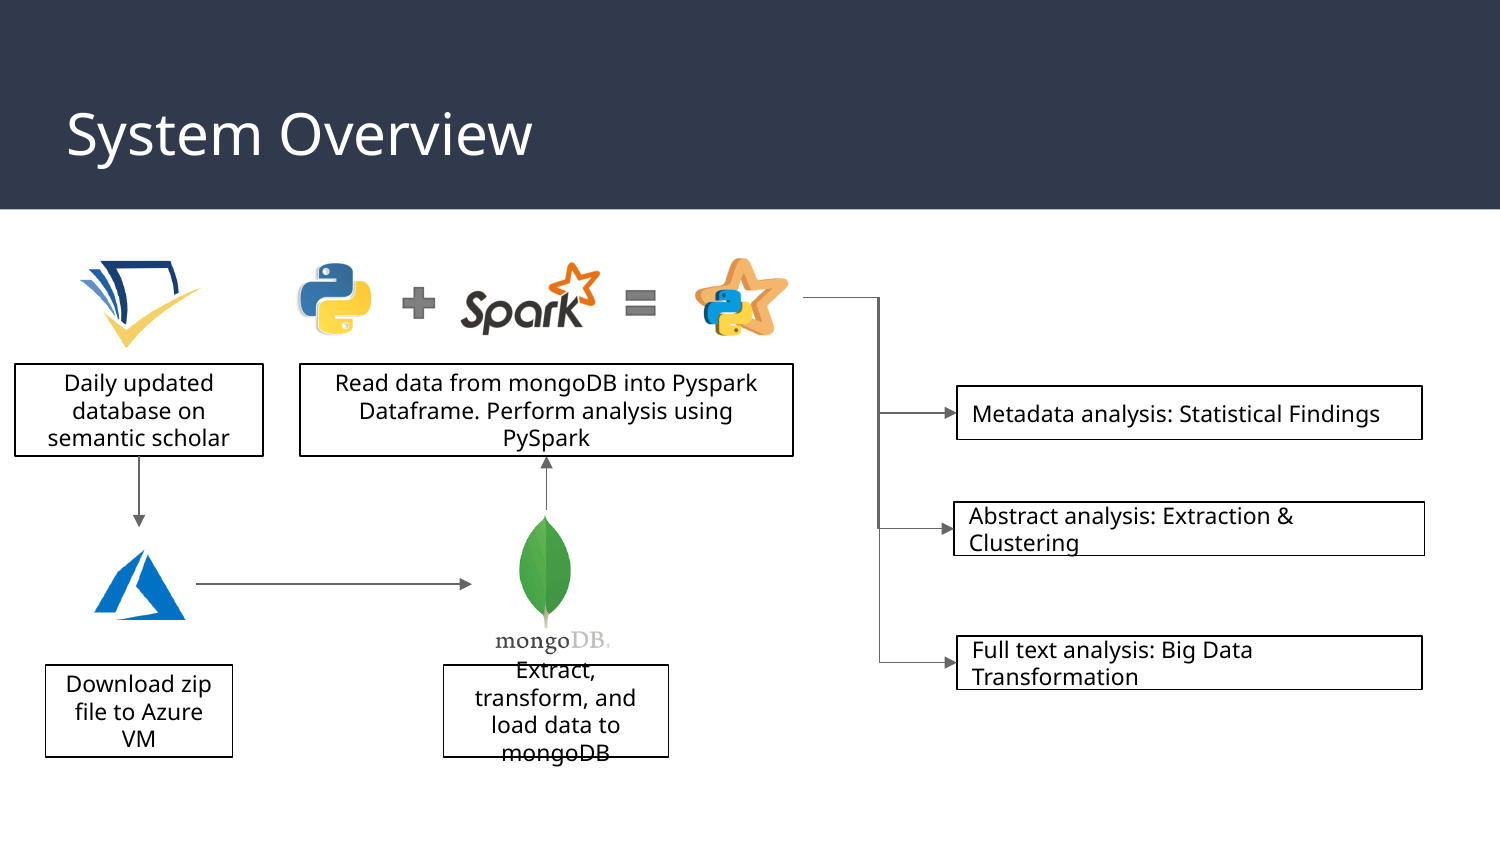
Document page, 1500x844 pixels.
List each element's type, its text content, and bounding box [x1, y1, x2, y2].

picture [471, 509, 622, 660]
text_box Full text analysis: Big Data Transformation [956, 635, 1422, 690]
text_box Metadata analysis: Statistical Findings [962, 386, 1422, 440]
title System Overview [51, 82, 1449, 185]
text_box Daily updated database on semantic scholar [15, 364, 264, 456]
text_box Abstract analysis: Extraction & Clustering [962, 501, 1425, 556]
picture [290, 256, 804, 339]
picture [76, 234, 202, 361]
text_box Download zip file to Azure VM [45, 665, 233, 757]
text_box Read data from mongoDB into Pyspark Dataframe. Perform analysis using PySpark [299, 364, 794, 456]
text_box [802, 297, 958, 663]
picture [81, 526, 197, 642]
text_box Extract, transform, and load data to mongoDB [443, 665, 669, 757]
